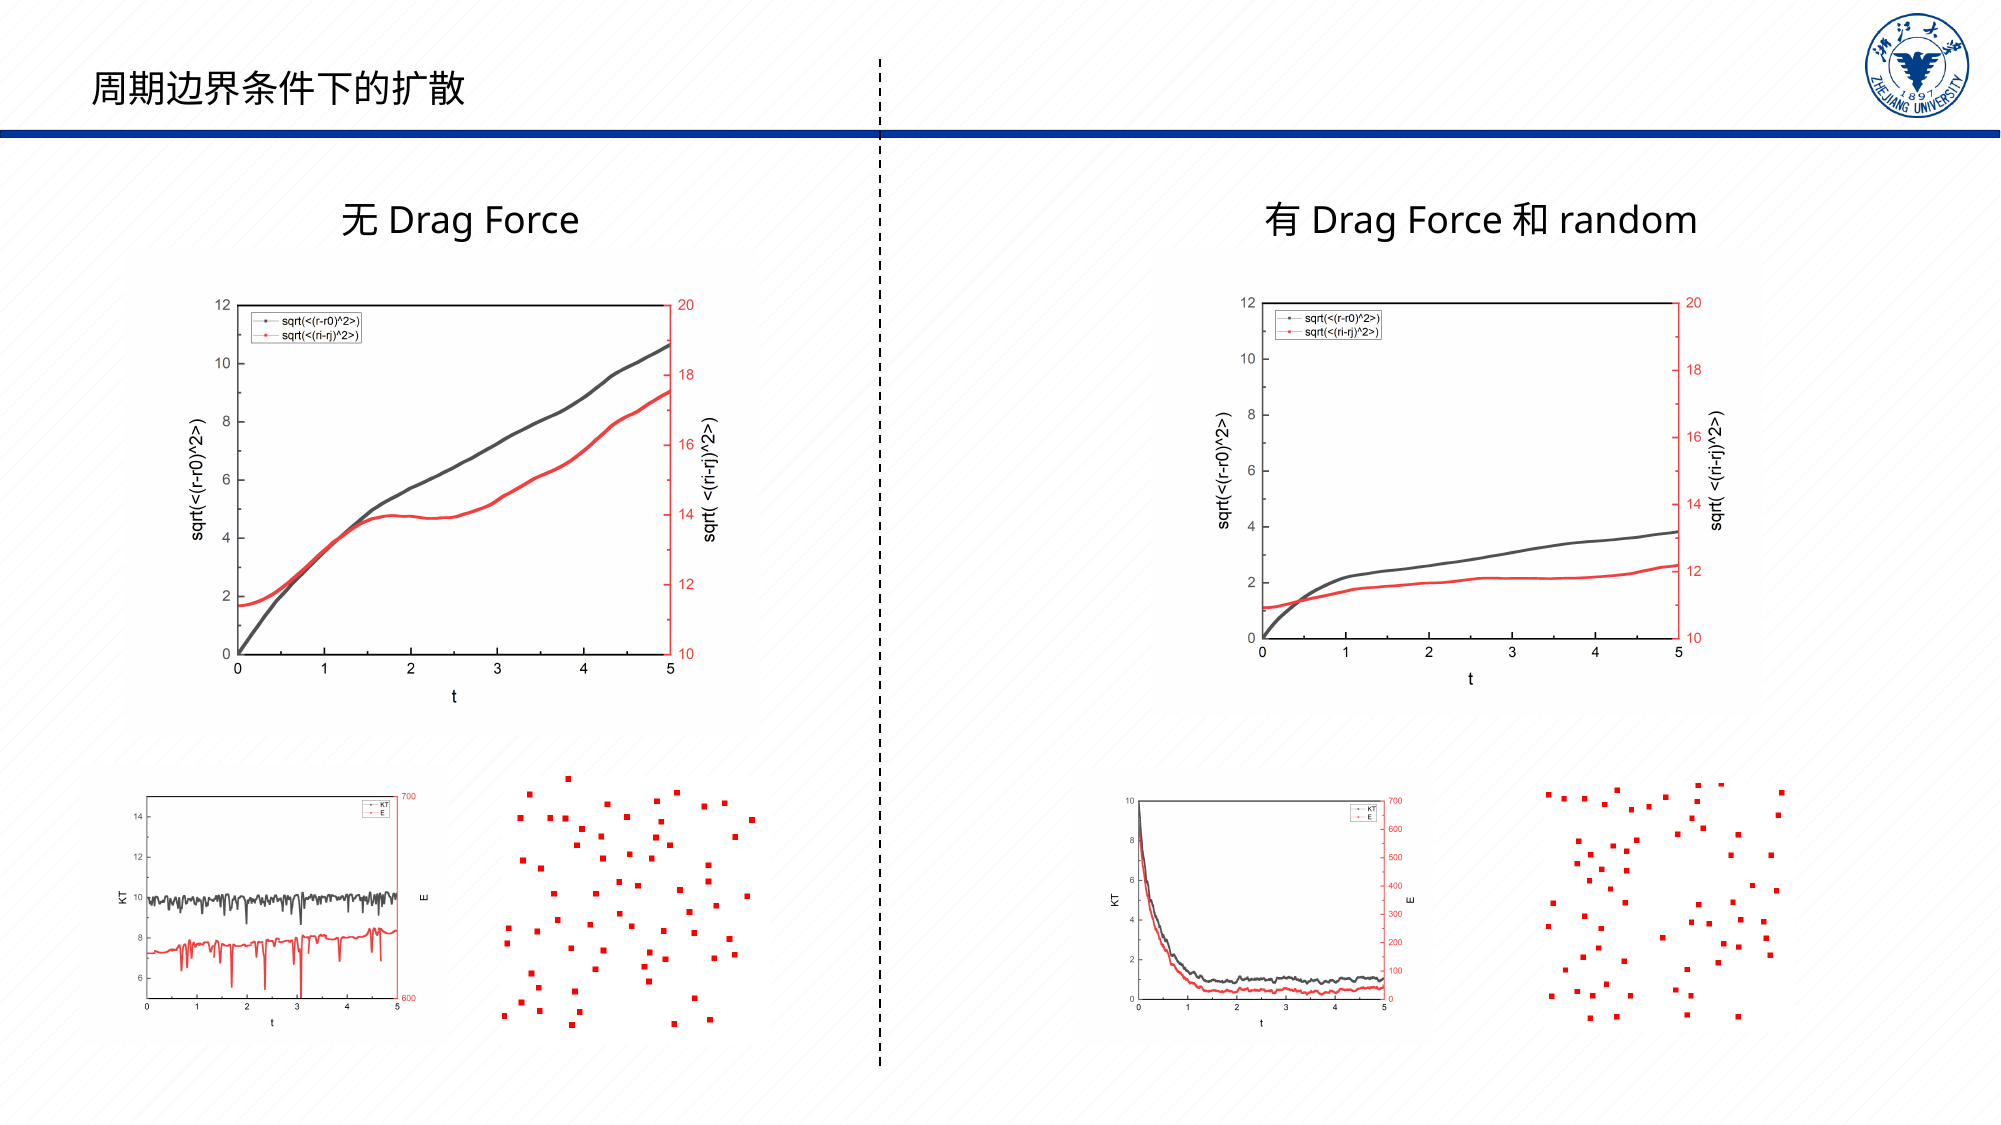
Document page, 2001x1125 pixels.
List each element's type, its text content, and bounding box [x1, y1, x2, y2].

text_box 周期边界条件下的扩散 [76, 57, 555, 118]
text_box 有Drag Force和random kick [1249, 188, 1744, 249]
picture [1074, 769, 1434, 1045]
picture [1153, 249, 1763, 716]
picture [81, 764, 448, 1045]
picture [502, 776, 771, 1045]
text_box 无Drag Force [326, 188, 635, 249]
picture [1865, 13, 1975, 118]
picture [124, 249, 758, 735]
picture [1546, 783, 1796, 1033]
